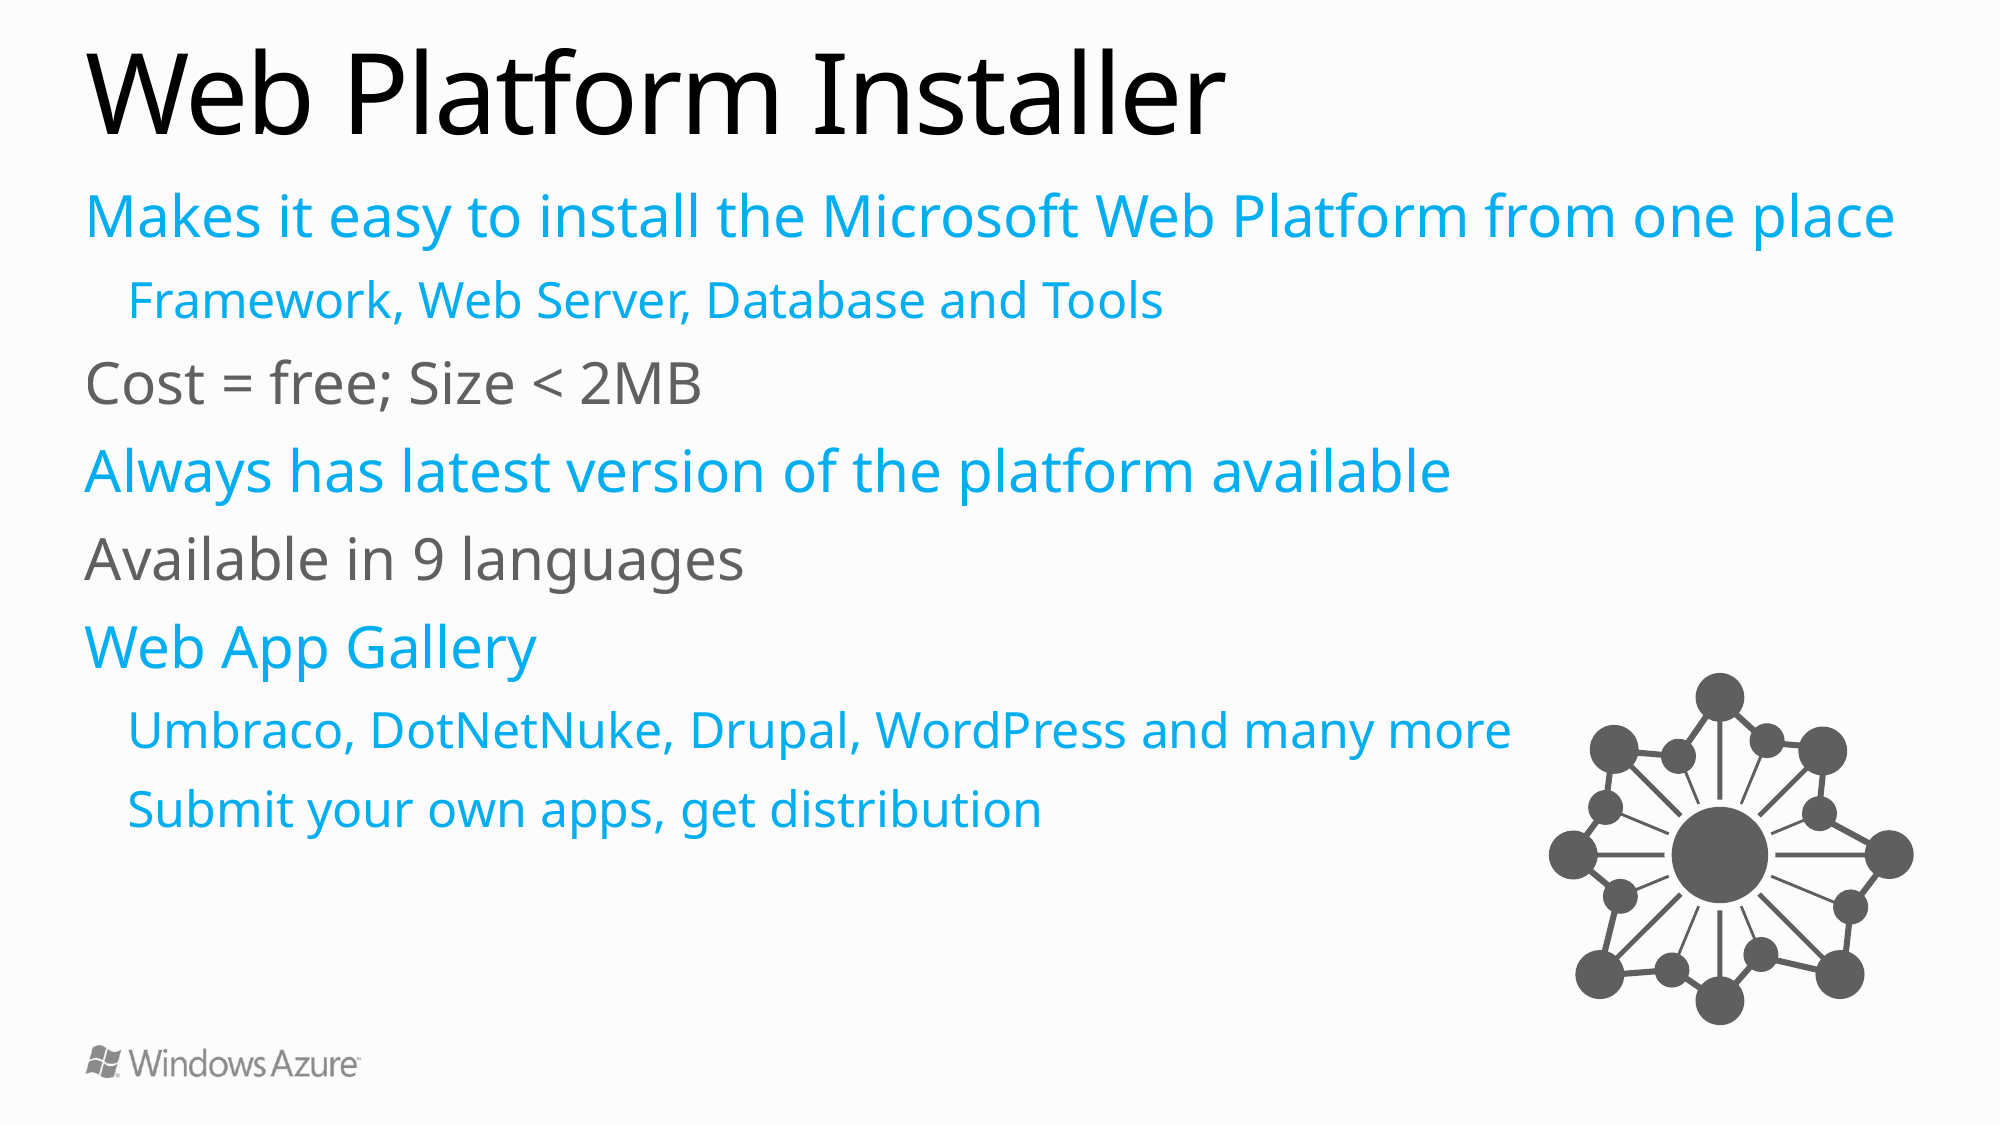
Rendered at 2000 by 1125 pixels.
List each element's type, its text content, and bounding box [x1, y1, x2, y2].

text_box [1548, 672, 1914, 1026]
title Web Platform Installer [85, 37, 1914, 161]
list Makes it easy to install the Microsoft Web Platform from one place Framework, Web Server, Database and Tools Cost = free; Size < 2MB Always has latest version of the platform available Available in 9 languages Web App Gallery Umbraco, DotNetNuke, Drupal, WordPress and many more Submit your own apps, get distribution [84, 187, 1914, 1026]
